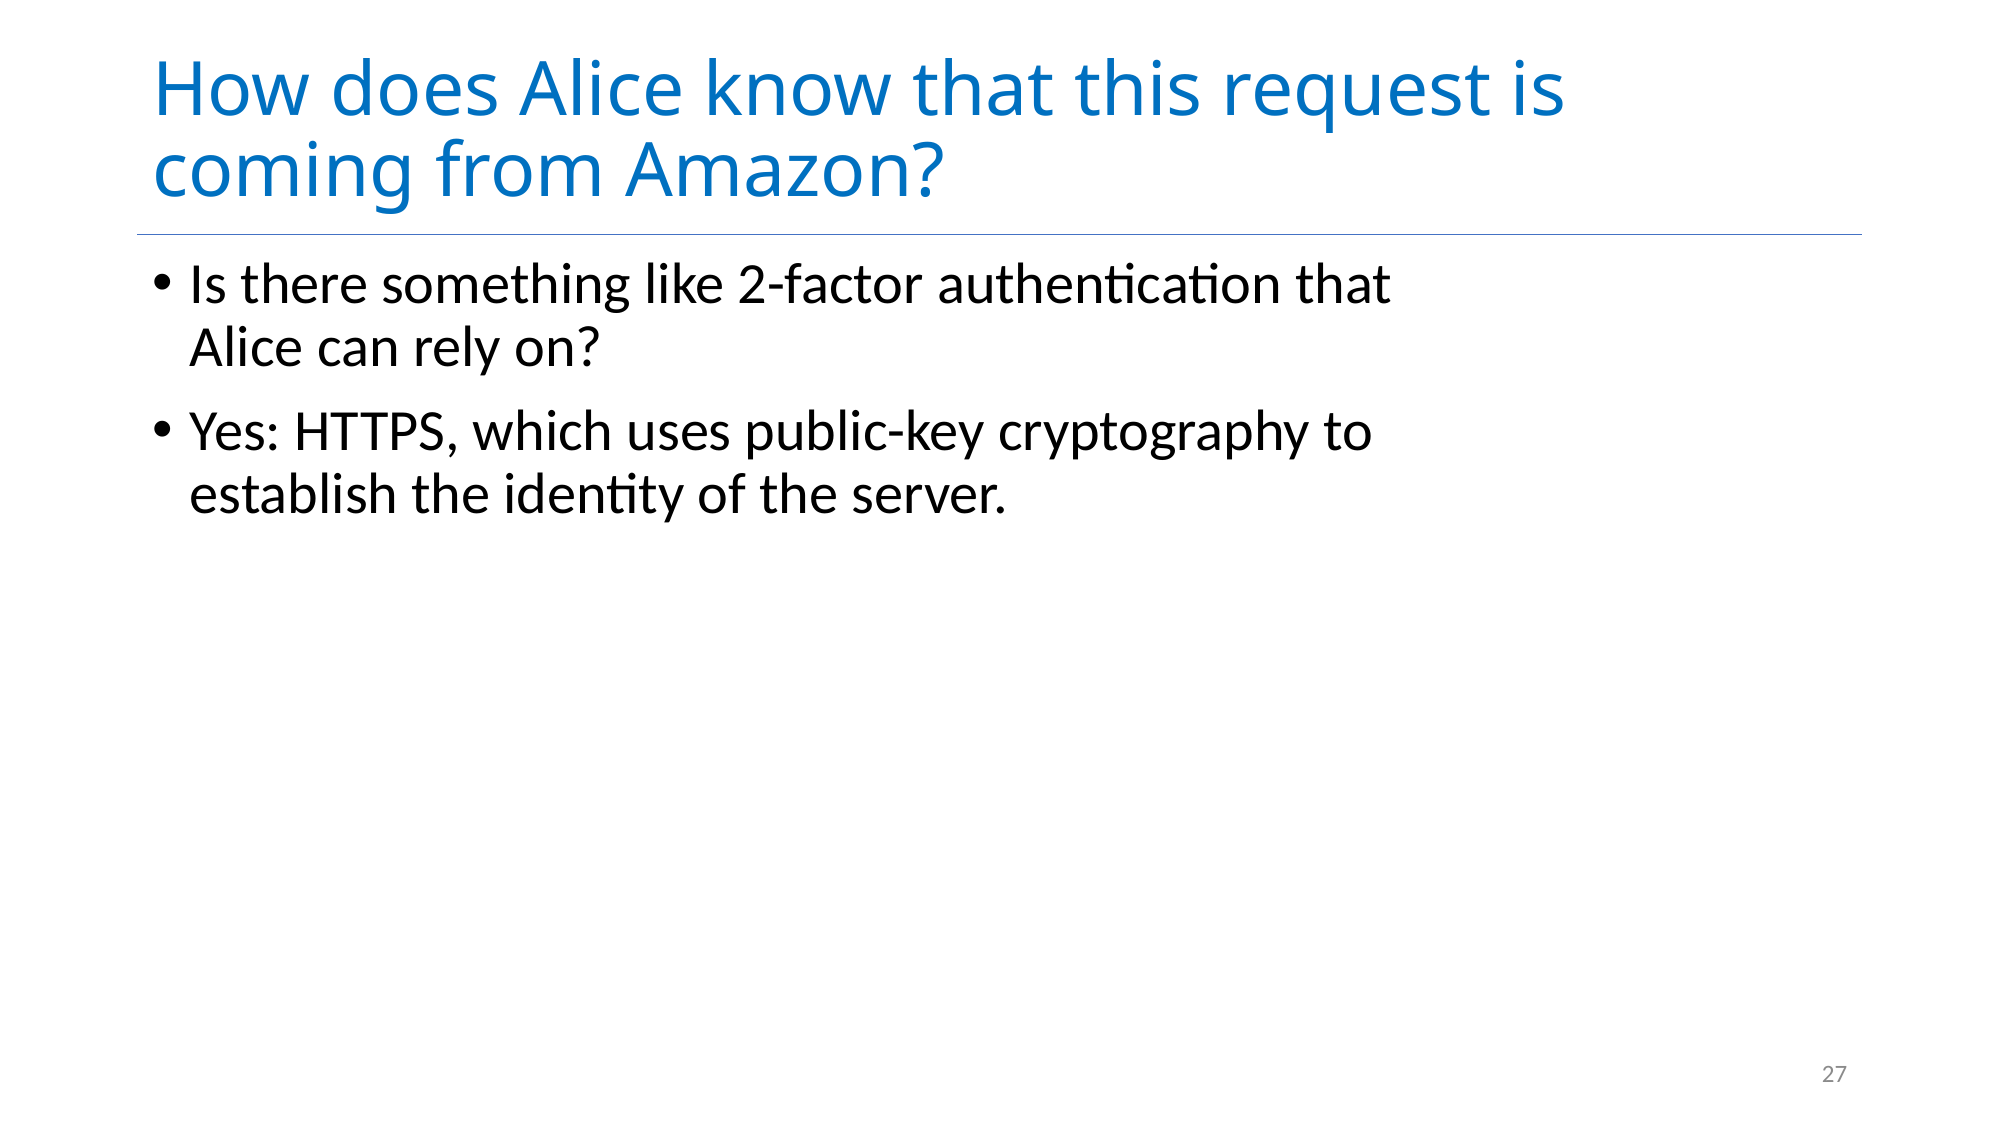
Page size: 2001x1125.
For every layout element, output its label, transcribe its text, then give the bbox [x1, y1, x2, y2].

list Is there something like 2-factor authentication that Alice can rely on? Yes: HTTPS, which uses public-key cryptography to establish the identity of the server. [137, 246, 1432, 960]
slide_number 27 [1412, 1042, 1863, 1103]
title How does Alice know that this request is coming from Amazon? [137, 3, 1863, 221]
